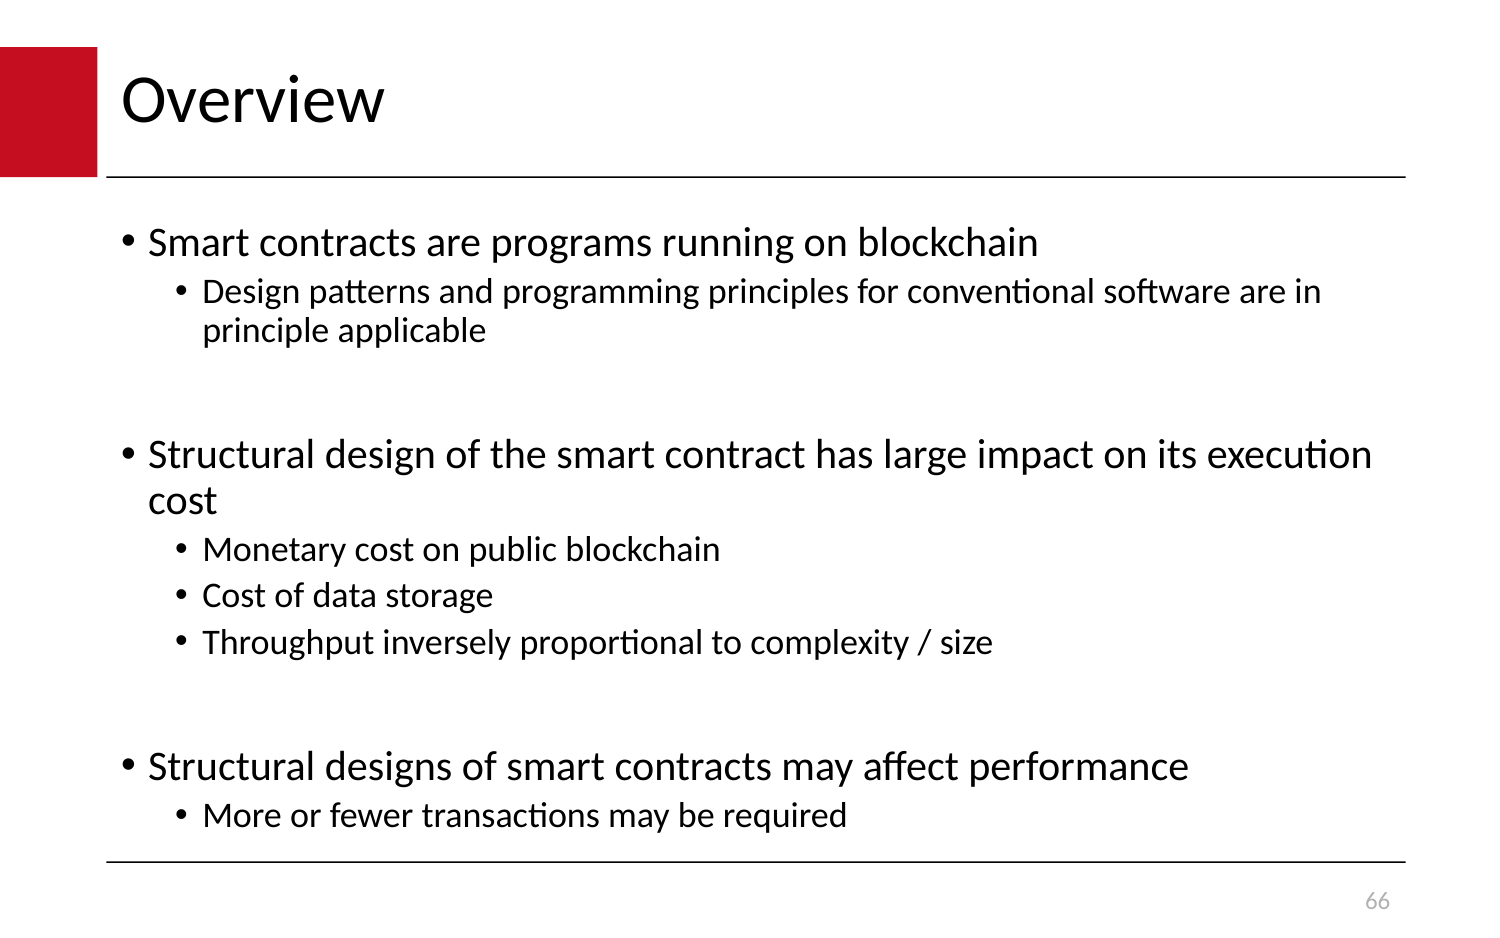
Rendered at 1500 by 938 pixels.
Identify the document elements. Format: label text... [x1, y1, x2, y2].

title Overview [106, 47, 1406, 154]
slide_number 66 [1101, 880, 1406, 918]
list Smart contracts are programs running on blockchain Design patterns and programming principles for conventional software are in principle applicable Structural design of the smart contract has large impact on its execution cost Monetary cost on public blockchain Cost of data storage Throughput inversely proportional to complexity / size Structural designs of smart contracts may affect performance More or fewer transactions may be required [106, 212, 1406, 844]
